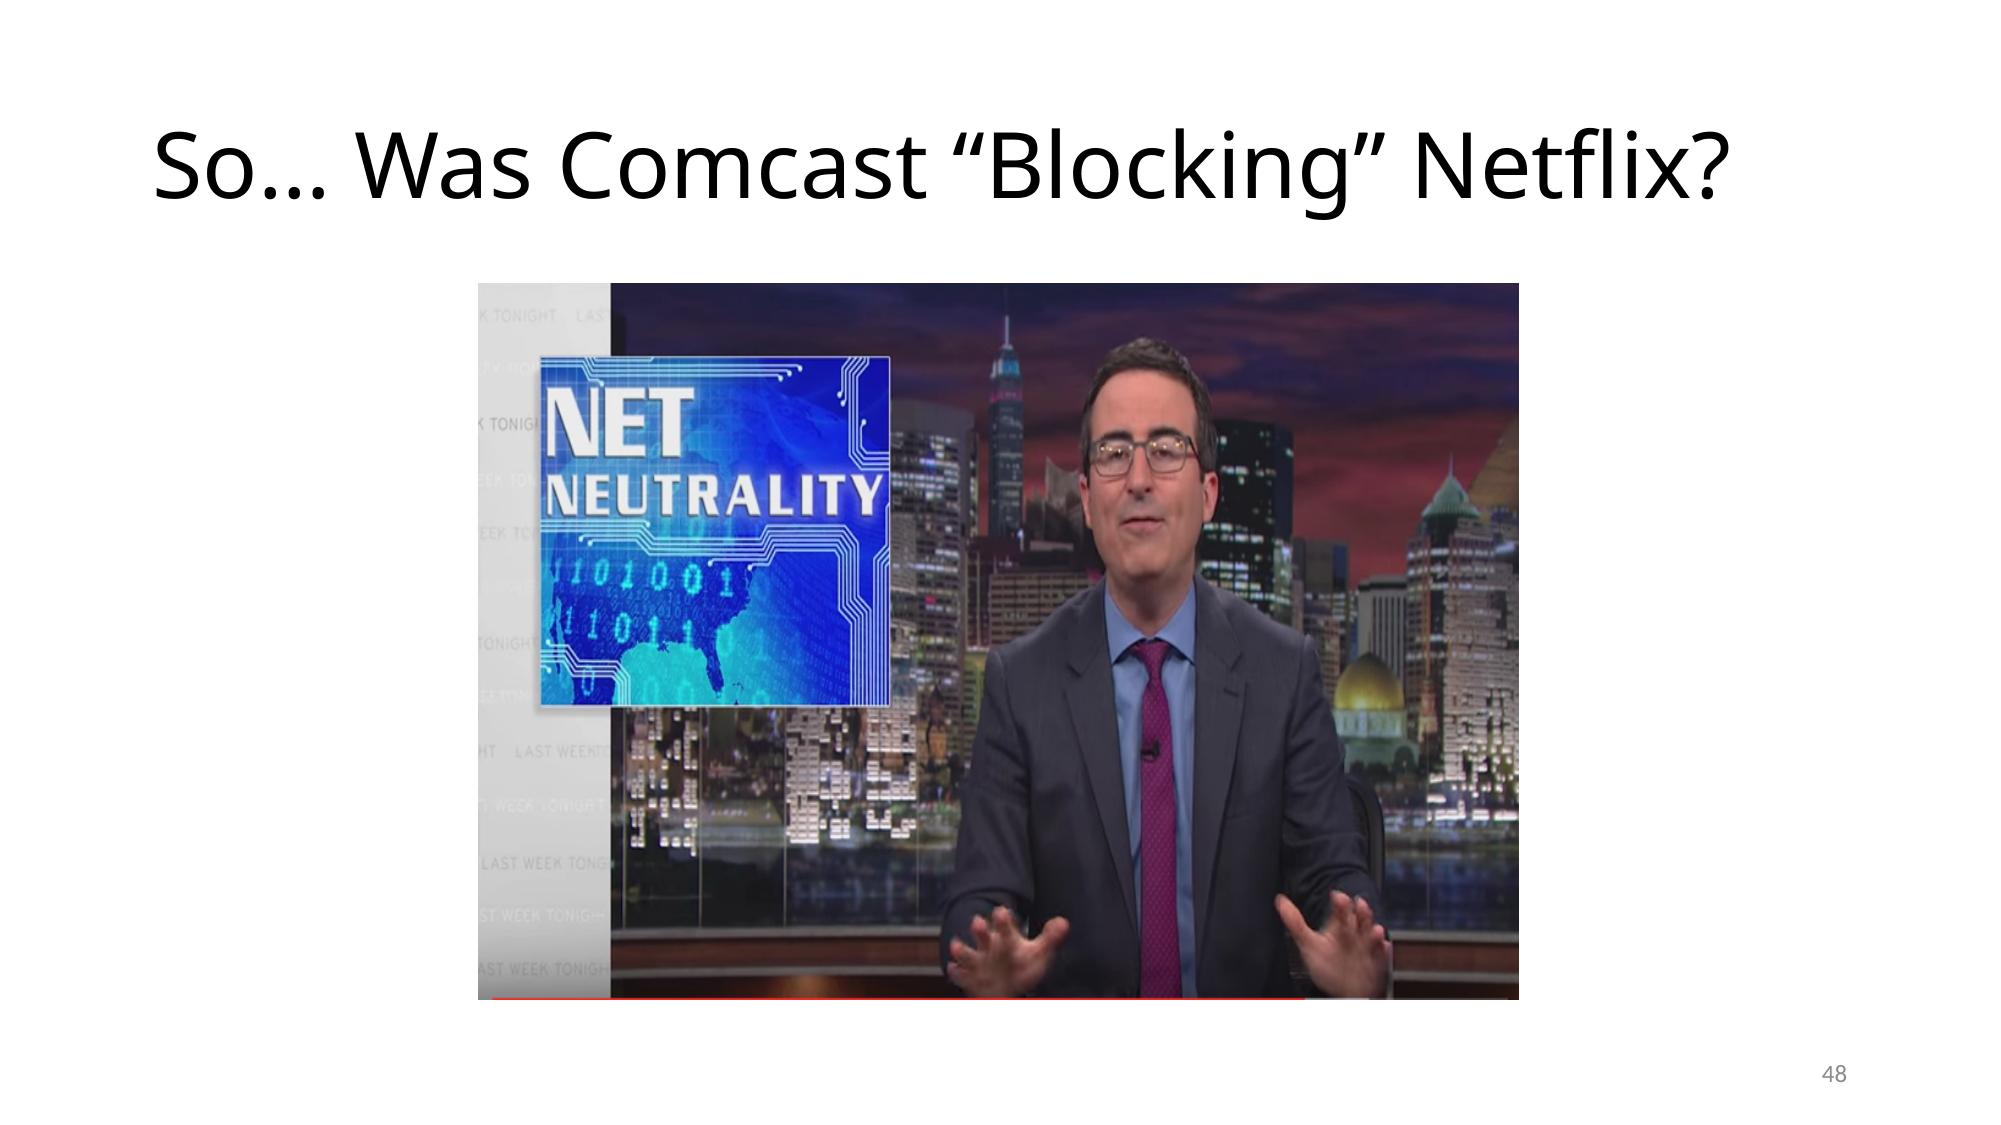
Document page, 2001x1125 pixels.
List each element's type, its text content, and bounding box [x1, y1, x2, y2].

picture [478, 283, 1519, 1001]
slide_number 48 [1412, 1042, 1863, 1103]
title So… Was Comcast “Blocking” Netflix? [137, 59, 1863, 278]
